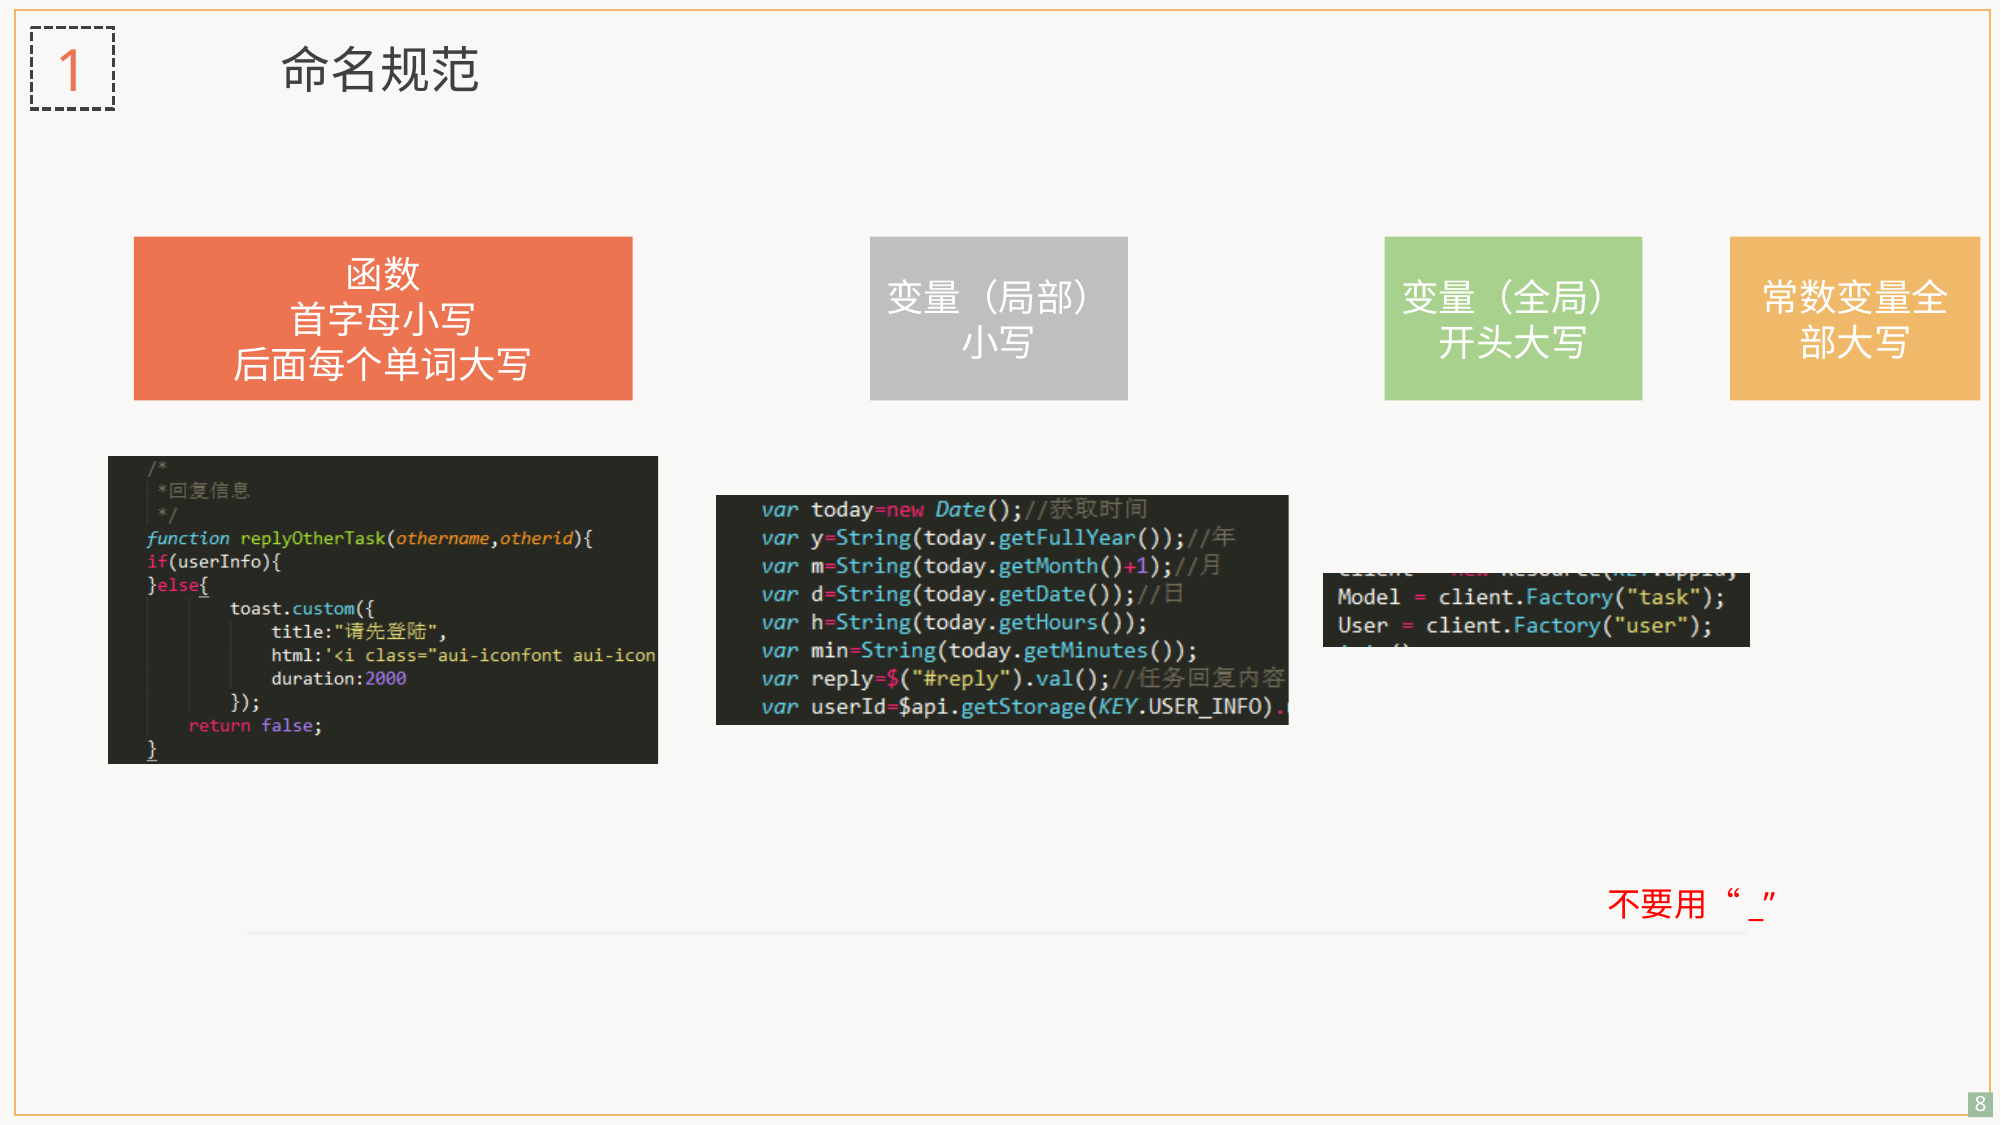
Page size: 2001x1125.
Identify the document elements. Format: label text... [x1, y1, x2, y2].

text_box 不要用“_” [1592, 875, 1948, 931]
text_box 函数 首字母小写 后面每个单词大写 [133, 236, 634, 401]
text_box 命名规范 [110, 26, 651, 110]
text_box 8 [1947, 1091, 2000, 1118]
text_box [14, 9, 1991, 1116]
text_box 1 [30, 26, 114, 110]
picture [1323, 573, 1750, 647]
text_box 常数变量全部大写 [1729, 236, 1982, 401]
text_box 变量（全局） 开头大写 [1384, 236, 1643, 401]
picture [108, 456, 659, 764]
text_box 变量（局部） 小写 [869, 236, 1129, 401]
picture [716, 495, 1289, 725]
